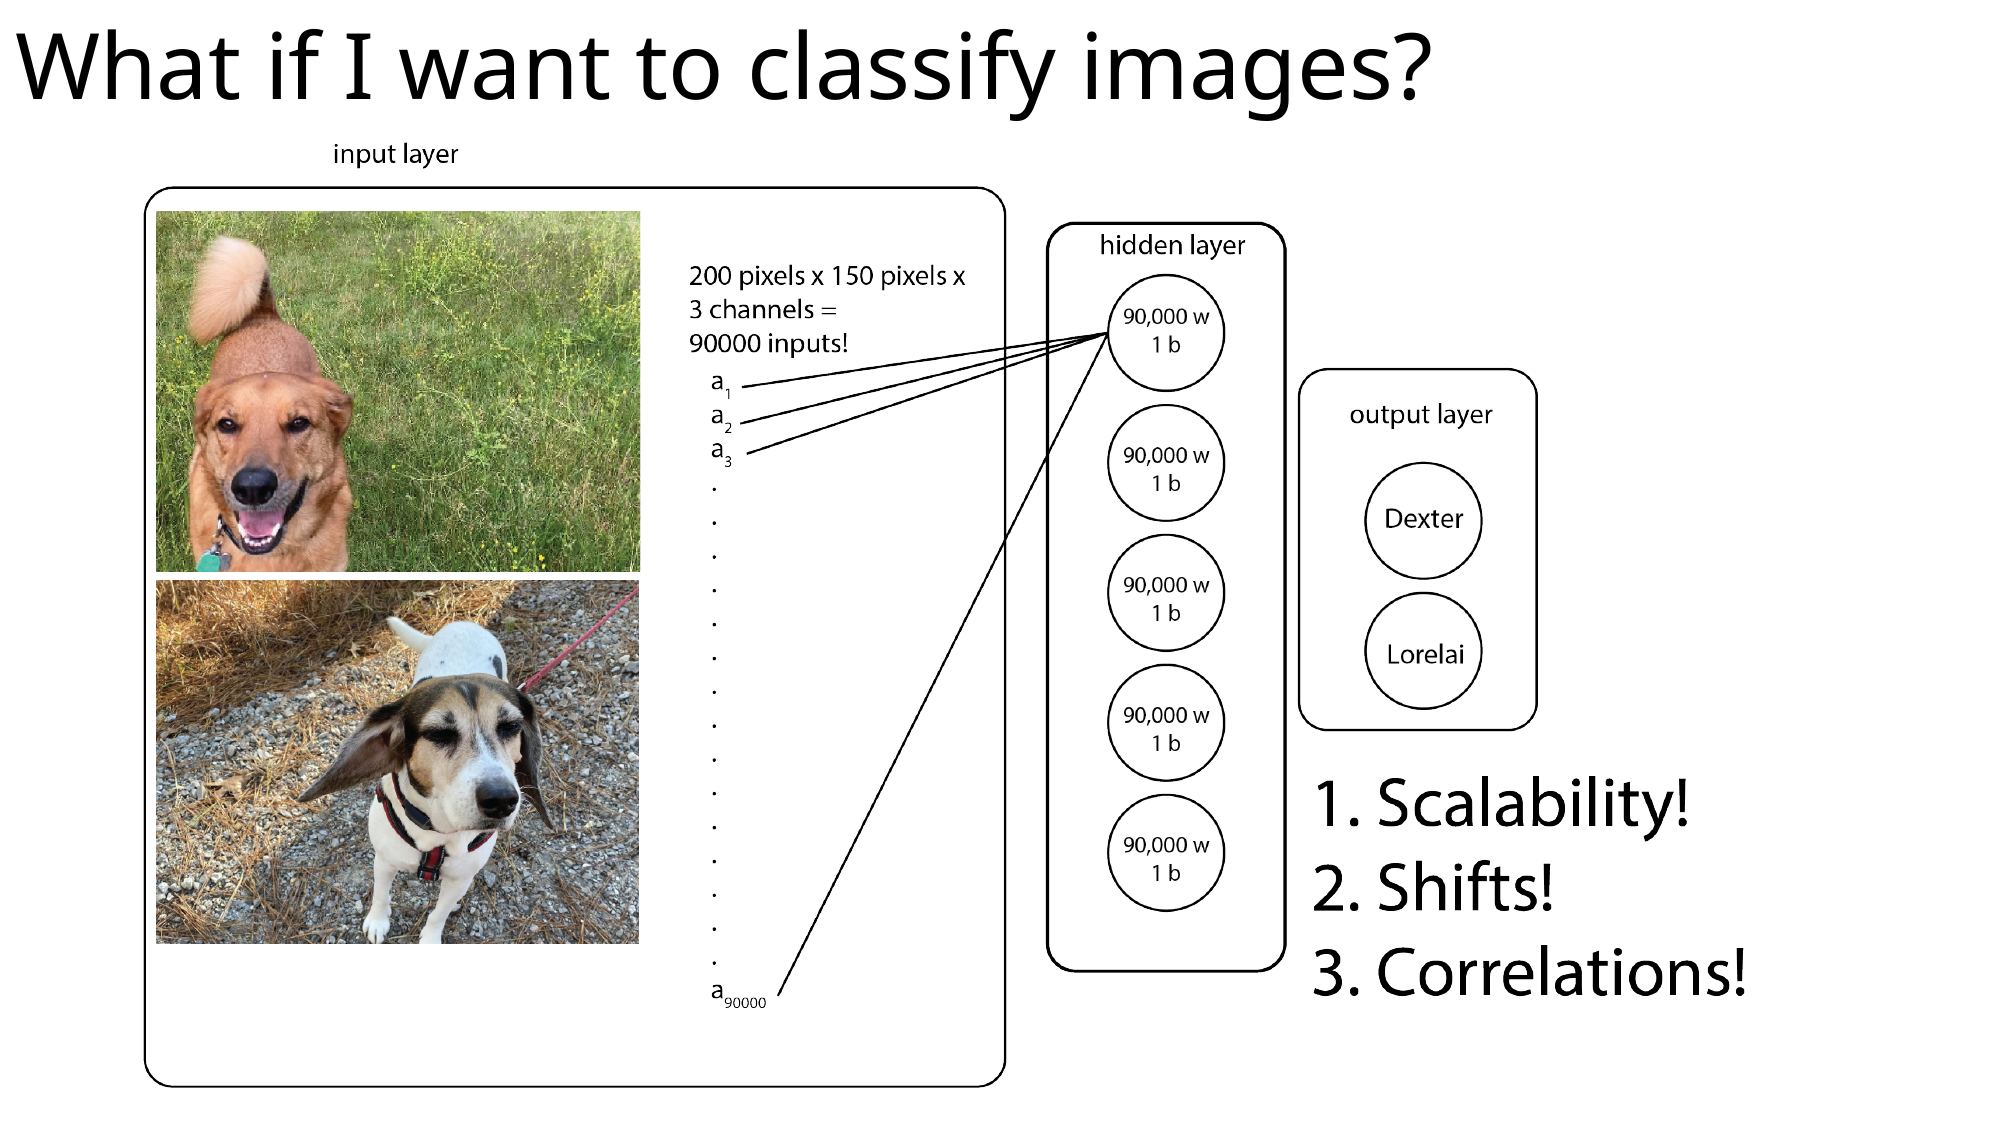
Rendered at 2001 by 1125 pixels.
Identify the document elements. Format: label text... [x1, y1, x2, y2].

picture [143, 139, 1749, 1089]
title What if I want to classify images? [0, 0, 1725, 140]
